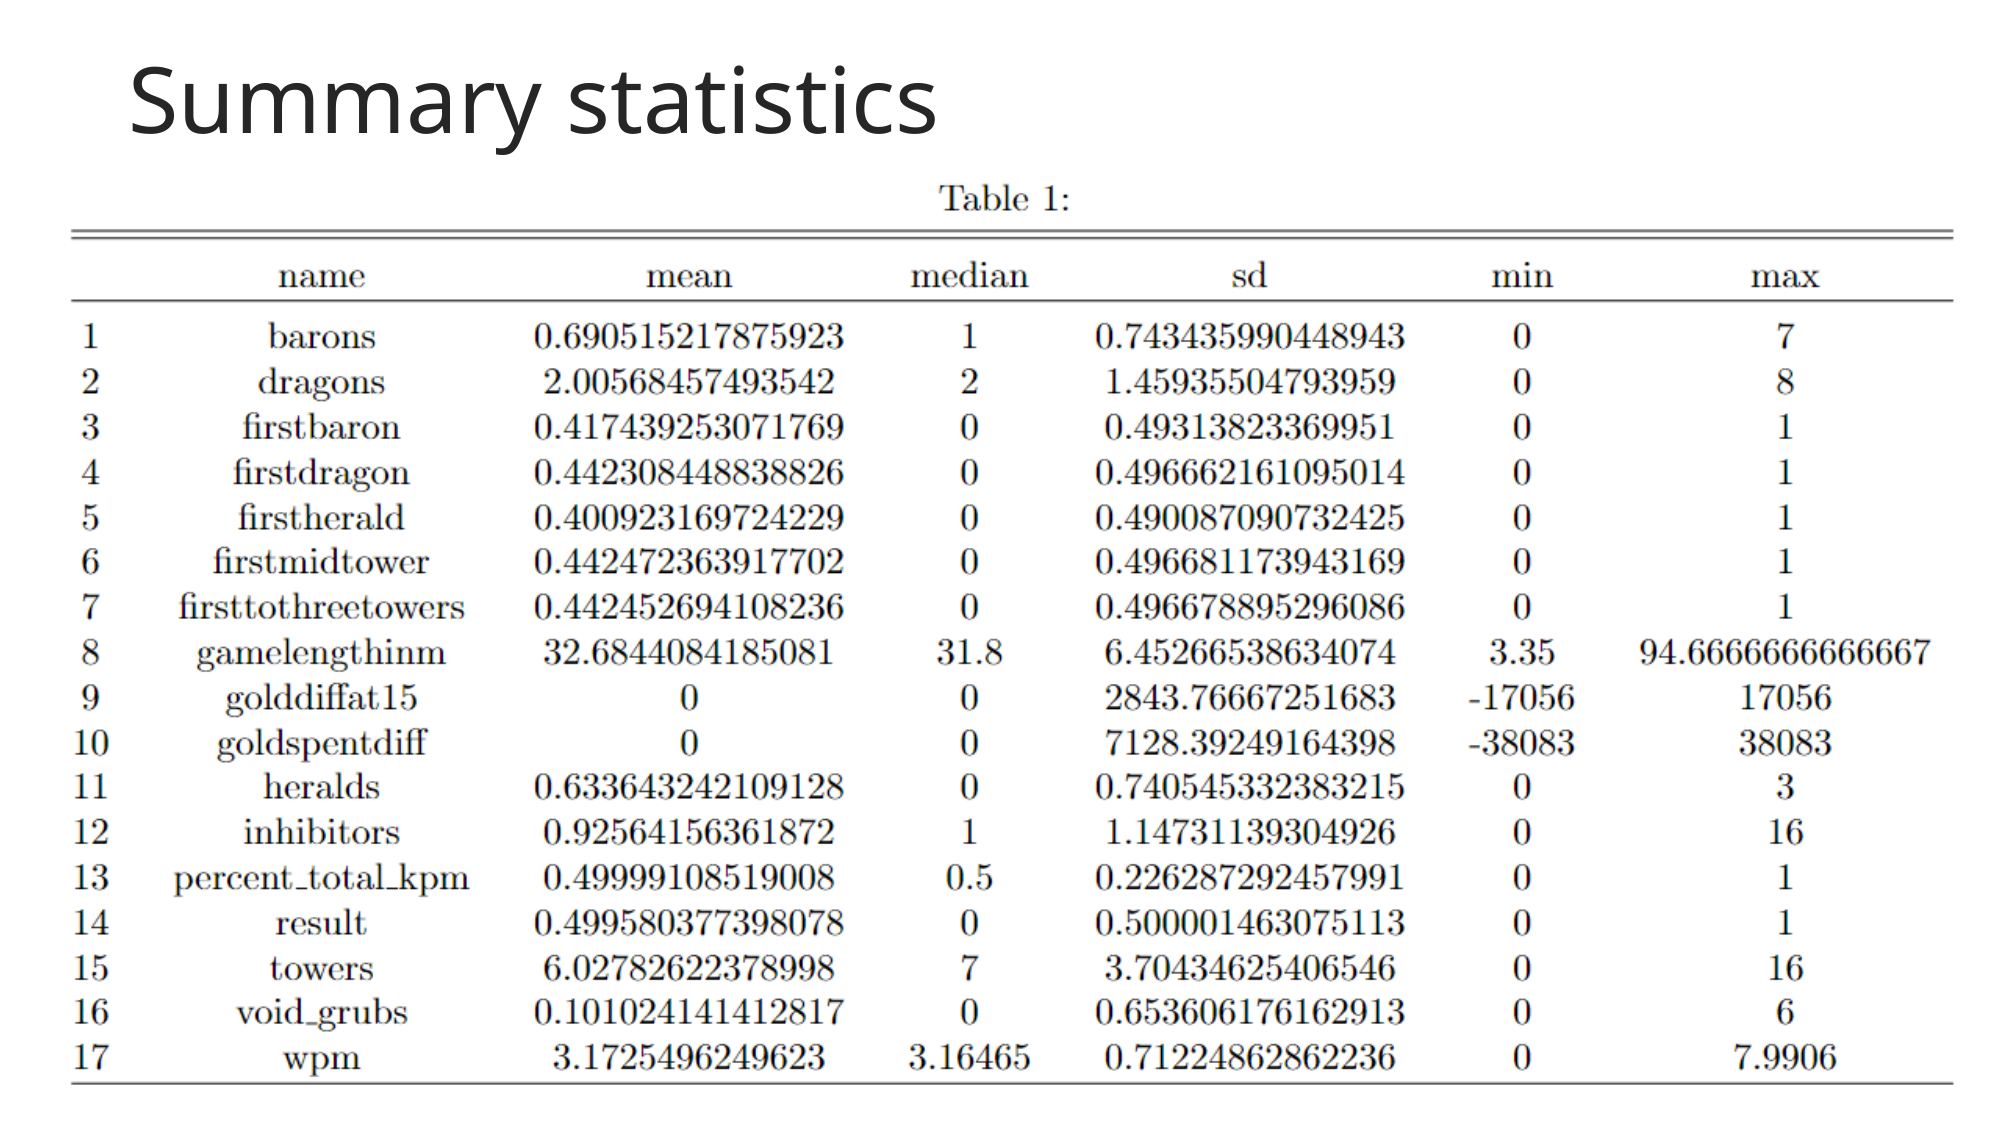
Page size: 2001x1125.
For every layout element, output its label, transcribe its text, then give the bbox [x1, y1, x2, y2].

title Summary statistics [113, 26, 1602, 180]
picture [39, 180, 1960, 1099]
